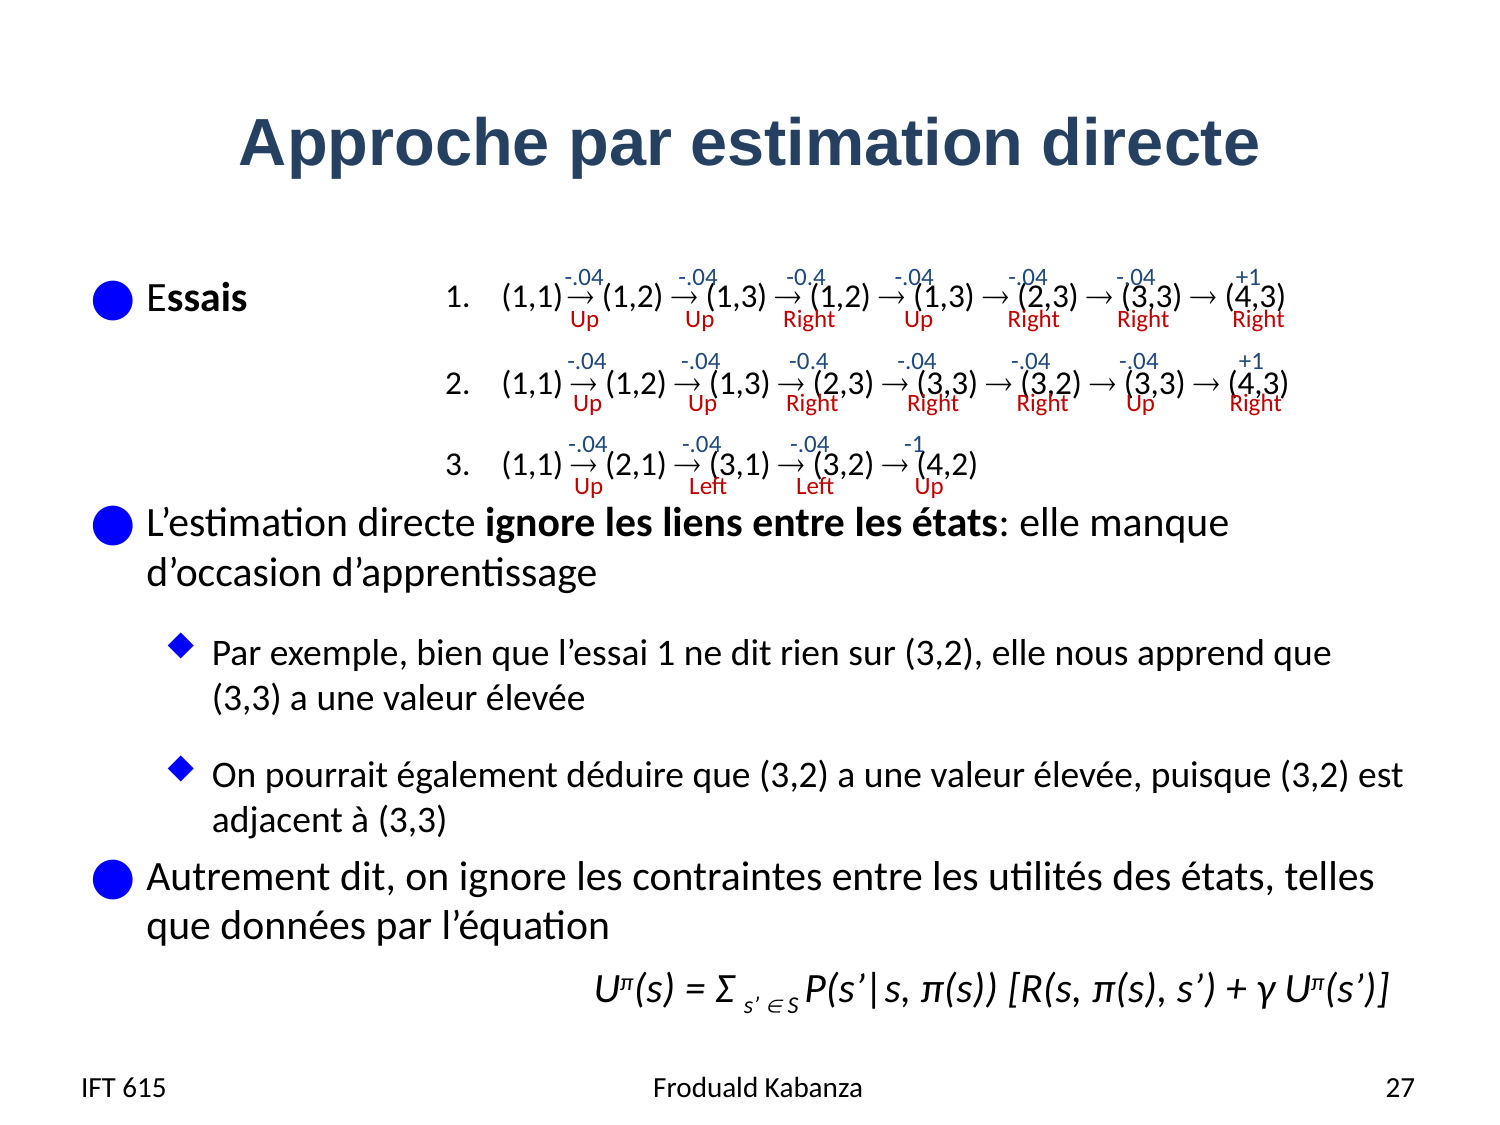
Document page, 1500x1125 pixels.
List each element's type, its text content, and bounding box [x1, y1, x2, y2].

footer Froduald Kabanza [520, 1056, 996, 1117]
title Approche par estimation directe [75, 45, 1425, 233]
slide_number 27 [1080, 1056, 1431, 1117]
list Essais L’estimation directe ignore les liens entre les états: elle manque d’occasion d’apprentissage Par exemple, bien que l’essai 1 ne dit rien sur (3,2), elle nous apprend que (3,3) a une valeur élevée On pourrait également déduire que (3,2) a une valeur élevée, puisque (3,2) est adjacent à (3,3) Autrement dit, on ignore les contraintes entre les utilités des états, telles que données par l’équation Uπ(s) = Σ s’  S P(s’|s, π(s)) [R(s, π(s), s’) + γ Uπ(s’)] [75, 262, 1425, 1005]
slide_number IFT 615 [66, 1056, 356, 1117]
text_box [355, 262, 1363, 510]
